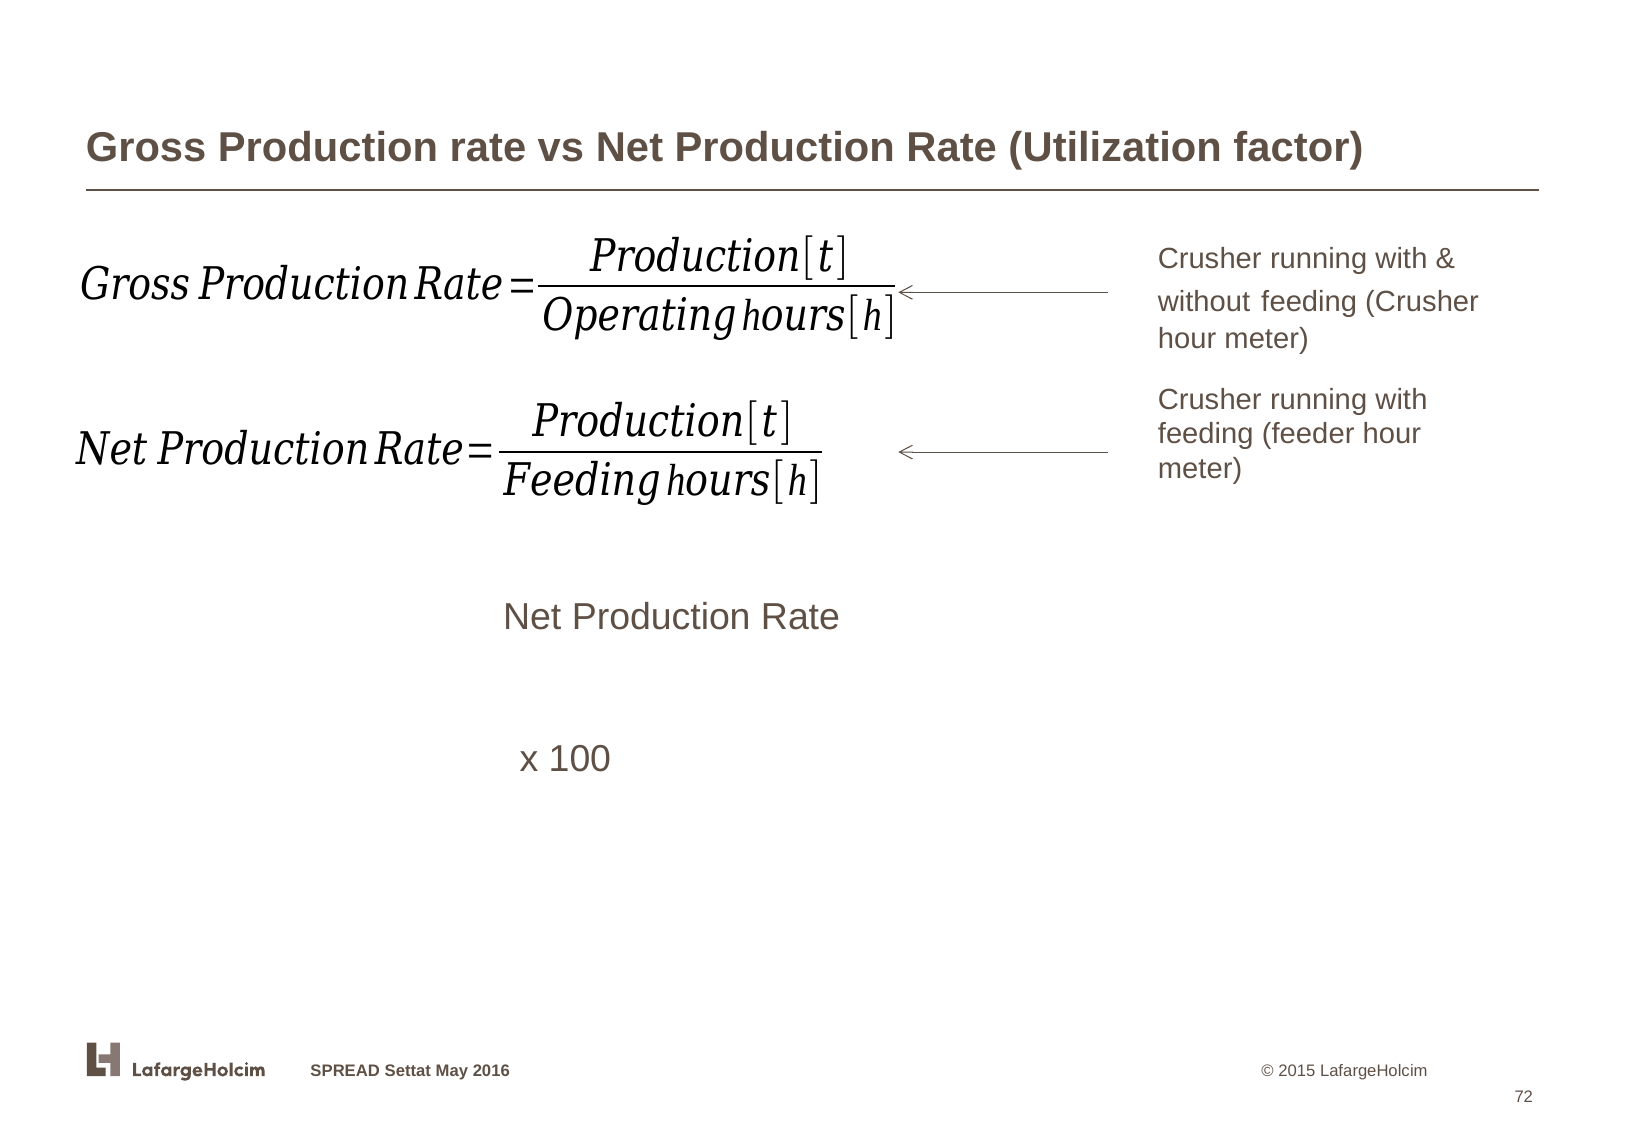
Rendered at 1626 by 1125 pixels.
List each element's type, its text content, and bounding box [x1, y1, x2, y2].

title Gross Production rate vs Net Production Rate (Utilization factor) [85, 30, 1540, 171]
footer SPREAD Settat May 2016 [310, 1052, 831, 1080]
text_box Crusher running with feeding (feeder hour meter) [1143, 372, 1510, 493]
slide_number 72 [1497, 1082, 1534, 1106]
text_box Crusher running with & without feeding (Crusher hour meter) [1143, 231, 1510, 362]
